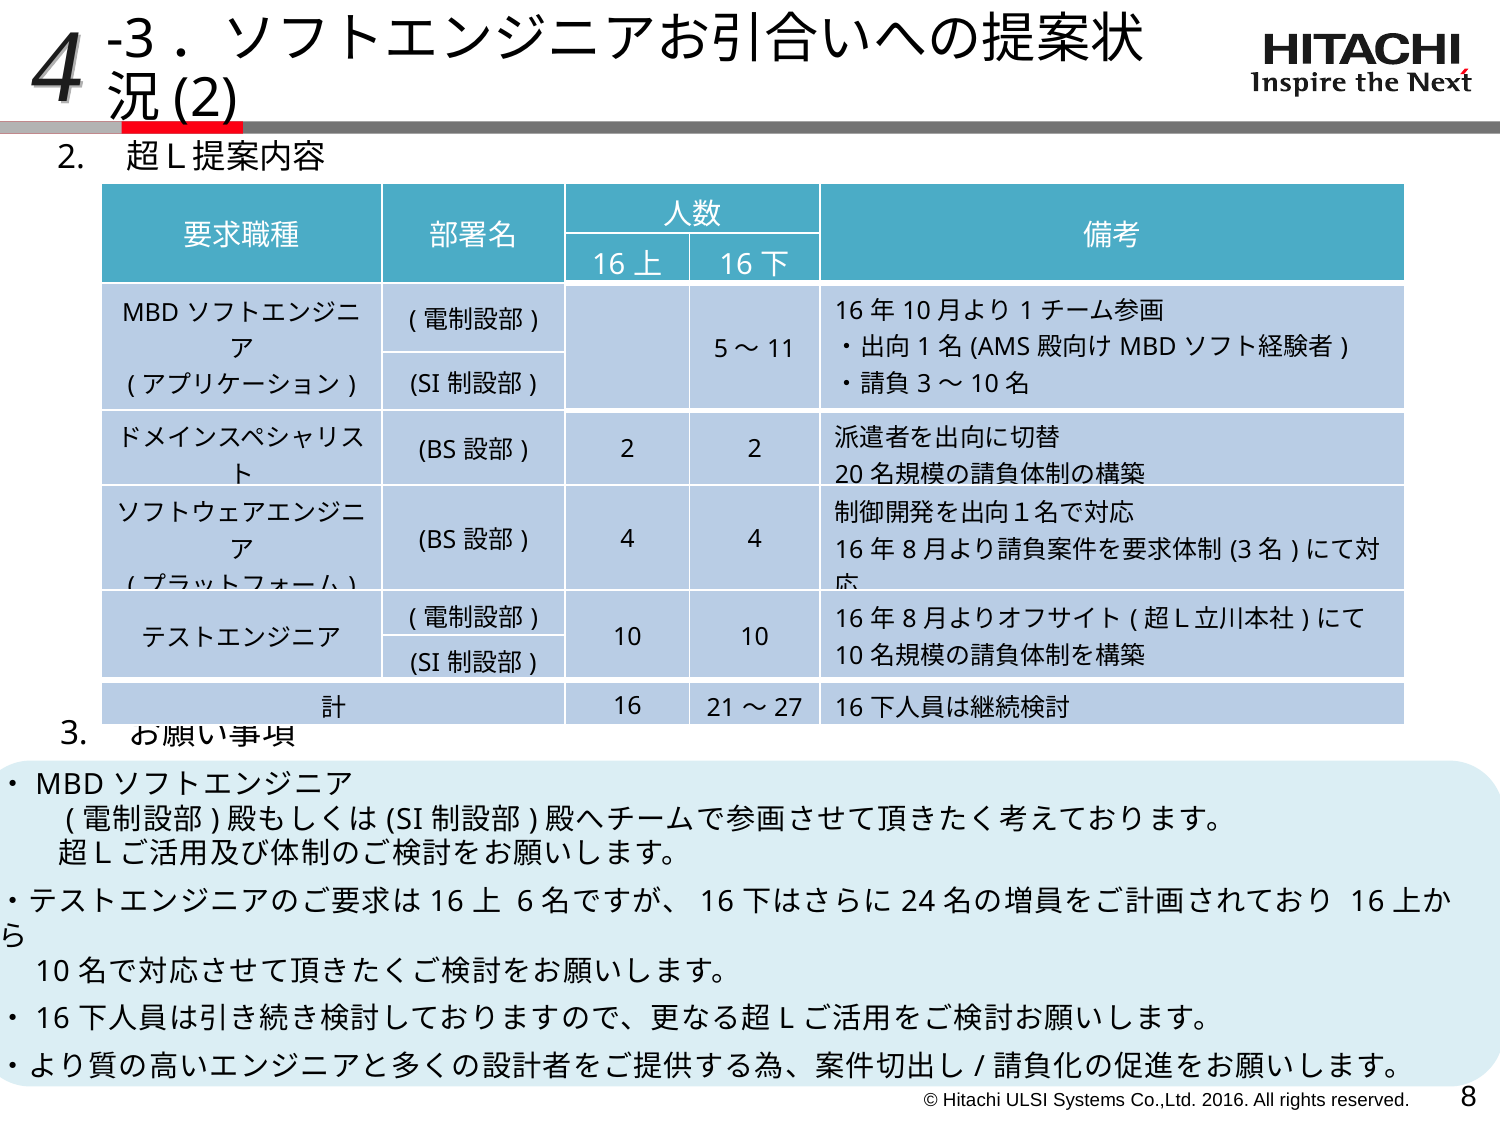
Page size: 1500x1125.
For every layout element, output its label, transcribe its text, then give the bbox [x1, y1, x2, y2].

table_cell (電制設部) [383, 284, 564, 351]
table_header 備考 [821, 184, 1404, 280]
table_cell 2 [690, 413, 819, 484]
text_box -3．ソフトエンジニアお引合いへの提案状況(2) [91, 3, 1181, 136]
table_cell MBDソフトエンジニア (アプリケーション) [102, 284, 381, 409]
table_cell 16年10月より1チーム参画 ・出向1名(AMS殿向けMBDソフト経験者) ・請負3～10名 [821, 286, 1404, 408]
table_header 部署名 [383, 184, 564, 282]
table_cell 制御開発を出向１名で対応 16年8月より請負案件を要求体制(3名)にて対応 [821, 486, 1404, 589]
table_cell (BS設部) [383, 486, 564, 589]
table_cell 派遣者を出向に切替 20名規模の請負体制の構築 [821, 413, 1404, 484]
table_cell 16上 [566, 234, 689, 280]
table_cell 4 [690, 486, 819, 589]
table_cell 4 [566, 486, 689, 589]
table_cell 21～27 [690, 683, 819, 724]
table_header 要求職種 [102, 184, 381, 282]
table_header 人数 [566, 184, 819, 232]
table_cell 16年8月よりオフサイト(超Ｌ立川本社)にて 10名規模の請負体制を構築 [821, 591, 1404, 677]
text_box 3. お願い事項 [45, 704, 311, 759]
table_cell [566, 286, 689, 408]
table_cell 10 [566, 591, 689, 677]
slide_number 7 [1411, 1073, 1492, 1124]
table_cell 16下人員は継続検討 [821, 683, 1404, 724]
text_box 4 [22, 0, 177, 124]
table_cell 2 [566, 413, 689, 484]
table_cell 16 [566, 683, 689, 724]
table_cell テストエンジニア [102, 591, 381, 677]
table_cell ソフトウェアエンジニア (プラットフォーム) [102, 486, 381, 589]
table_cell (BS設部) [383, 411, 564, 484]
table_cell 5～11 [690, 286, 819, 408]
text_box 2. 超Ｌ提案内容 [42, 127, 341, 183]
table_cell (電制設部) [383, 591, 564, 634]
table_cell ドメインスペシャリスト [102, 411, 381, 484]
table_cell 10 [690, 591, 819, 677]
table_cell (SI制設部) [383, 353, 564, 409]
table_cell 16下 [690, 234, 819, 280]
table_cell 計 [102, 683, 564, 724]
table_cell (SI制設部) [383, 636, 564, 677]
text_box ・MBDソフトエンジニア (電制設部)殿もしくは(SI制設部)殿へチームで参画させて頂きたく考えております。 超Ｌご活用及び体制のご検討をお願いします。 ・テストエンジニアのご要求は16上 6名ですが、16下はさらに24名の増員をご計画されており 16上から 10名で対応させて頂きたくご検討をお願いします。 ・16下人員は引き続き検討しておりますので、更なる超Lご活用をご検討お願いします。 ・より質の高いエンジニアと多くの設計者をご提供する為、案件切出し/請負化の促進をお願いします。 [0, 760, 1500, 1087]
